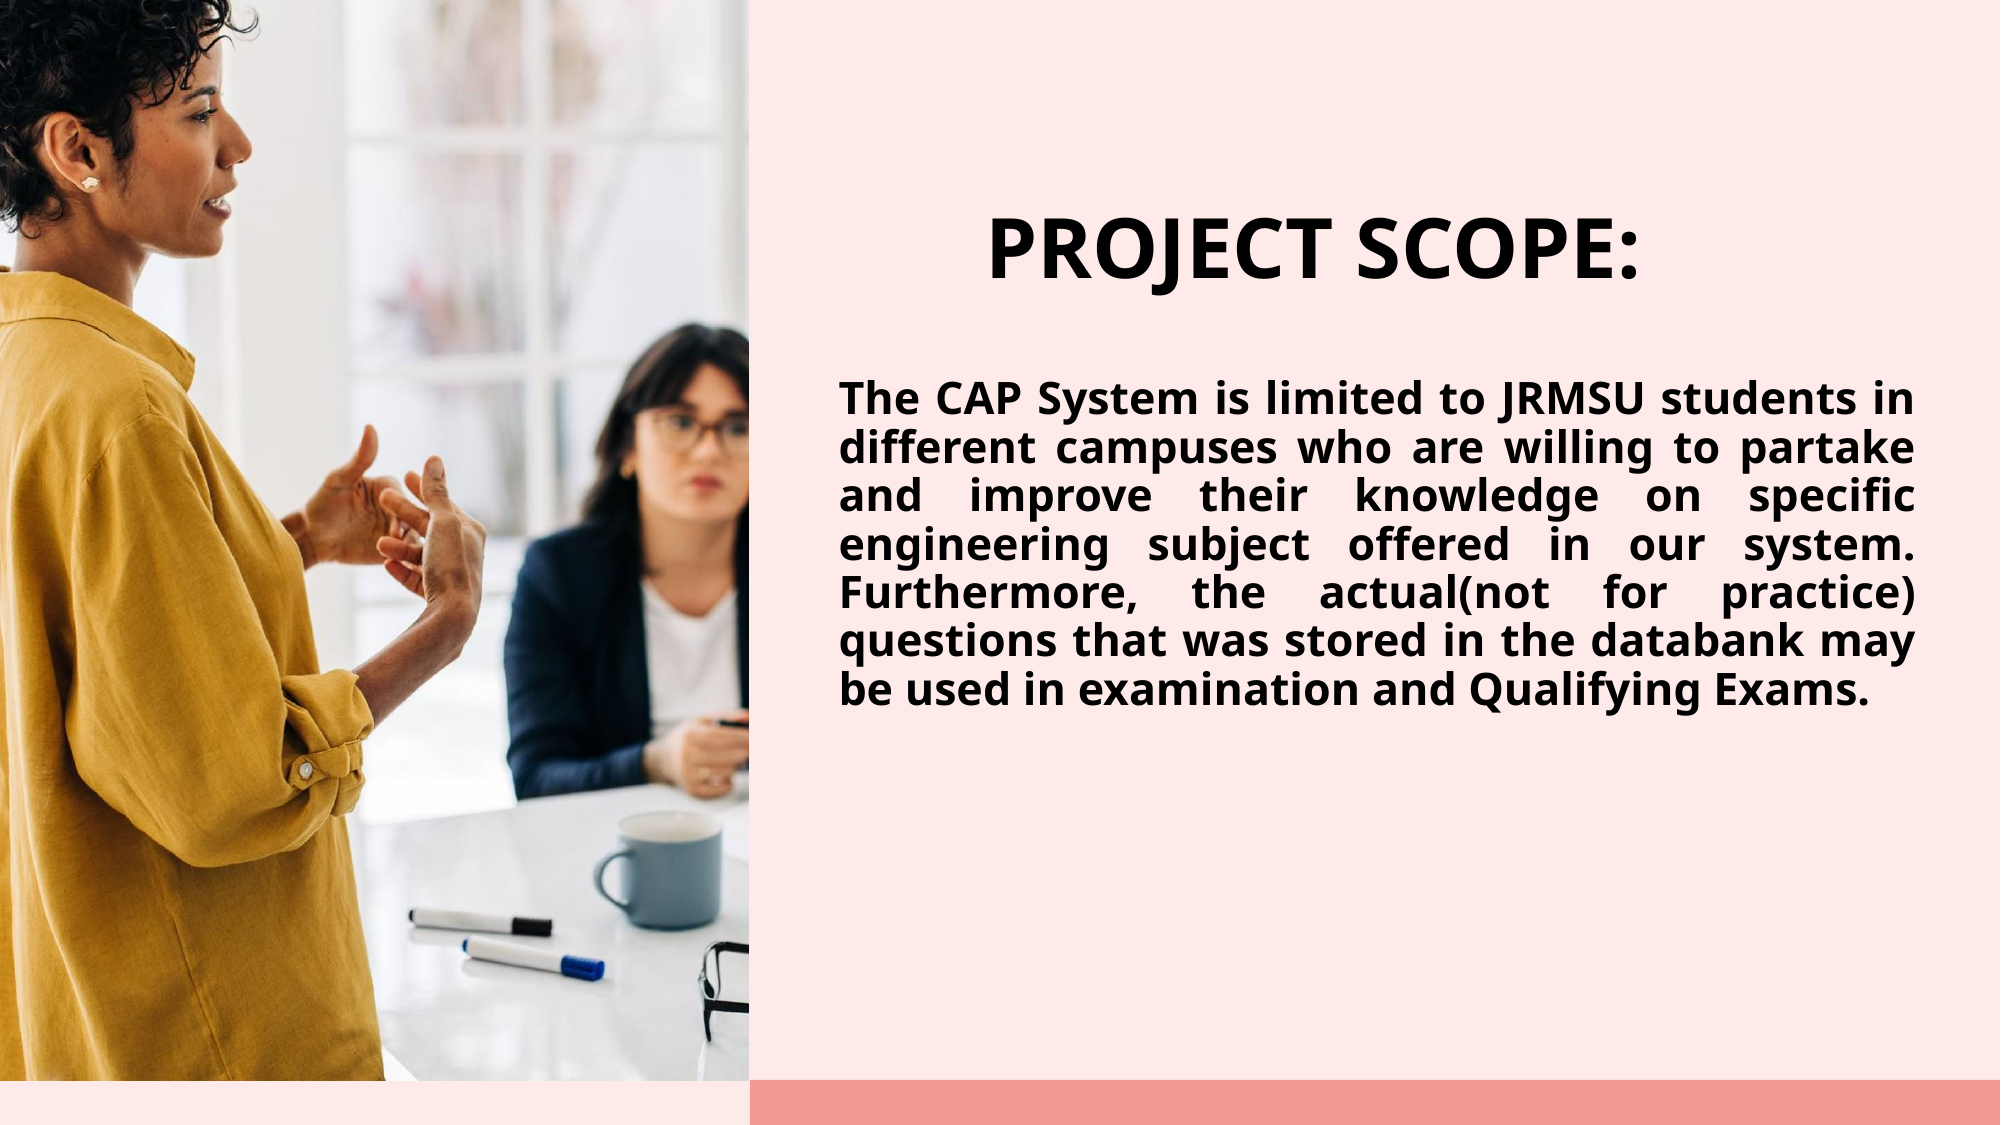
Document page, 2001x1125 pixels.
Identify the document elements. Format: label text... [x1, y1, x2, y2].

list The CAP System is limited to JRMSU students in different campuses who are willing to partake and improve their knowledge on specific engineering subject offered in our system. Furthermore, the actual(not for practice) questions that was stored in the databank may be used in examination and Qualifying Exams. [823, 368, 1933, 757]
title Project Scope: [970, 79, 1933, 305]
picture [0, 0, 749, 1081]
